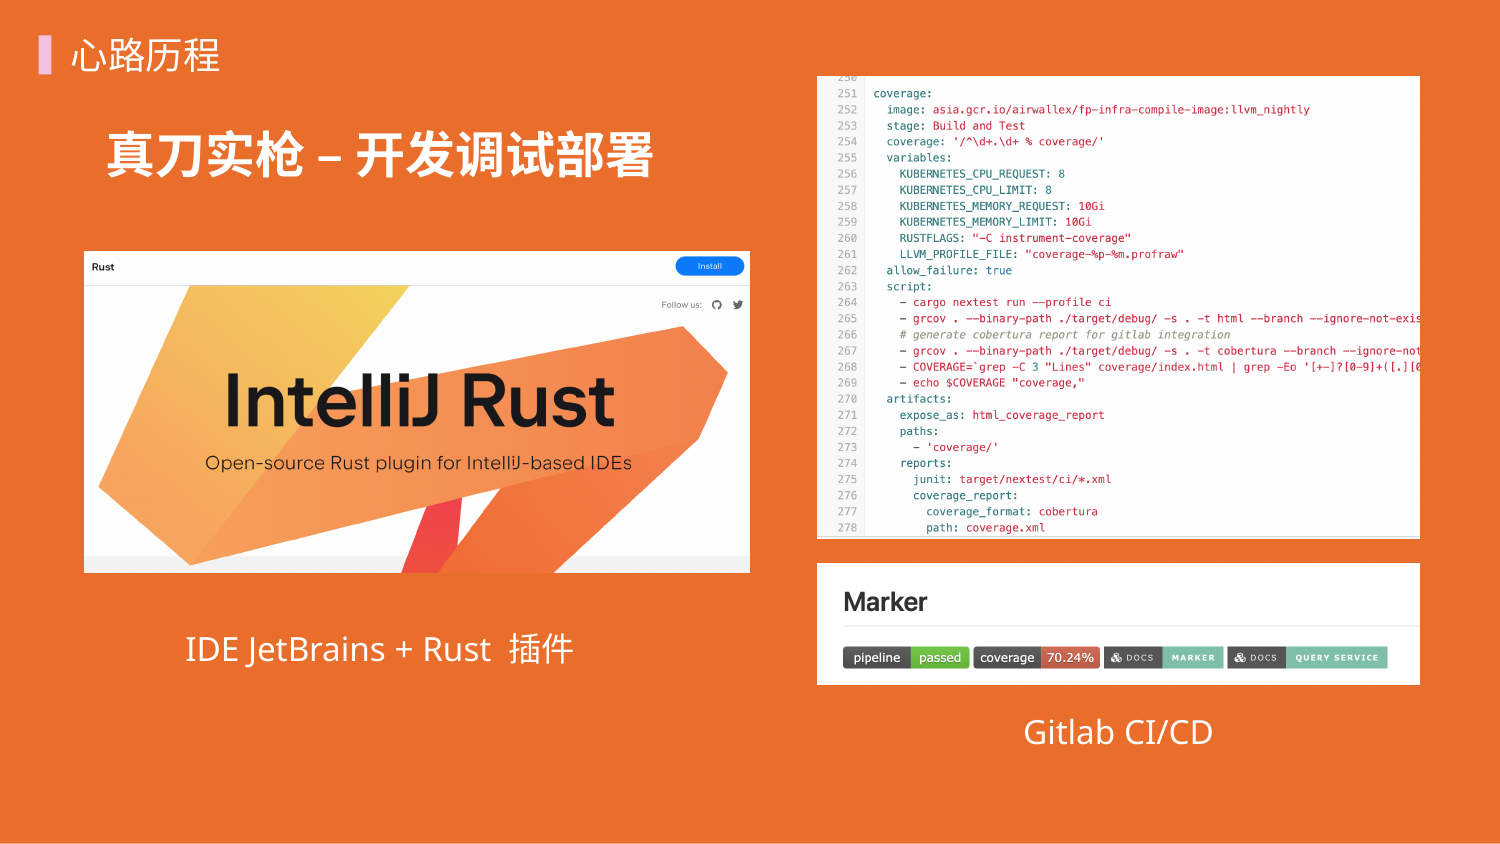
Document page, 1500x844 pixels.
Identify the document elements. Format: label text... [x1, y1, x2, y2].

text_box 心路历程 [63, 24, 815, 85]
picture [817, 76, 1421, 540]
text_box IDE JetBrains + Rust 插件 [170, 613, 664, 684]
text_box [0, 0, 1500, 844]
text_box [38, 35, 52, 75]
picture [83, 251, 751, 573]
text_box 真刀实枪 – 开发调试部署 [98, 115, 683, 191]
text_box Gitlab CI/CD [890, 695, 1348, 766]
picture [817, 563, 1421, 685]
